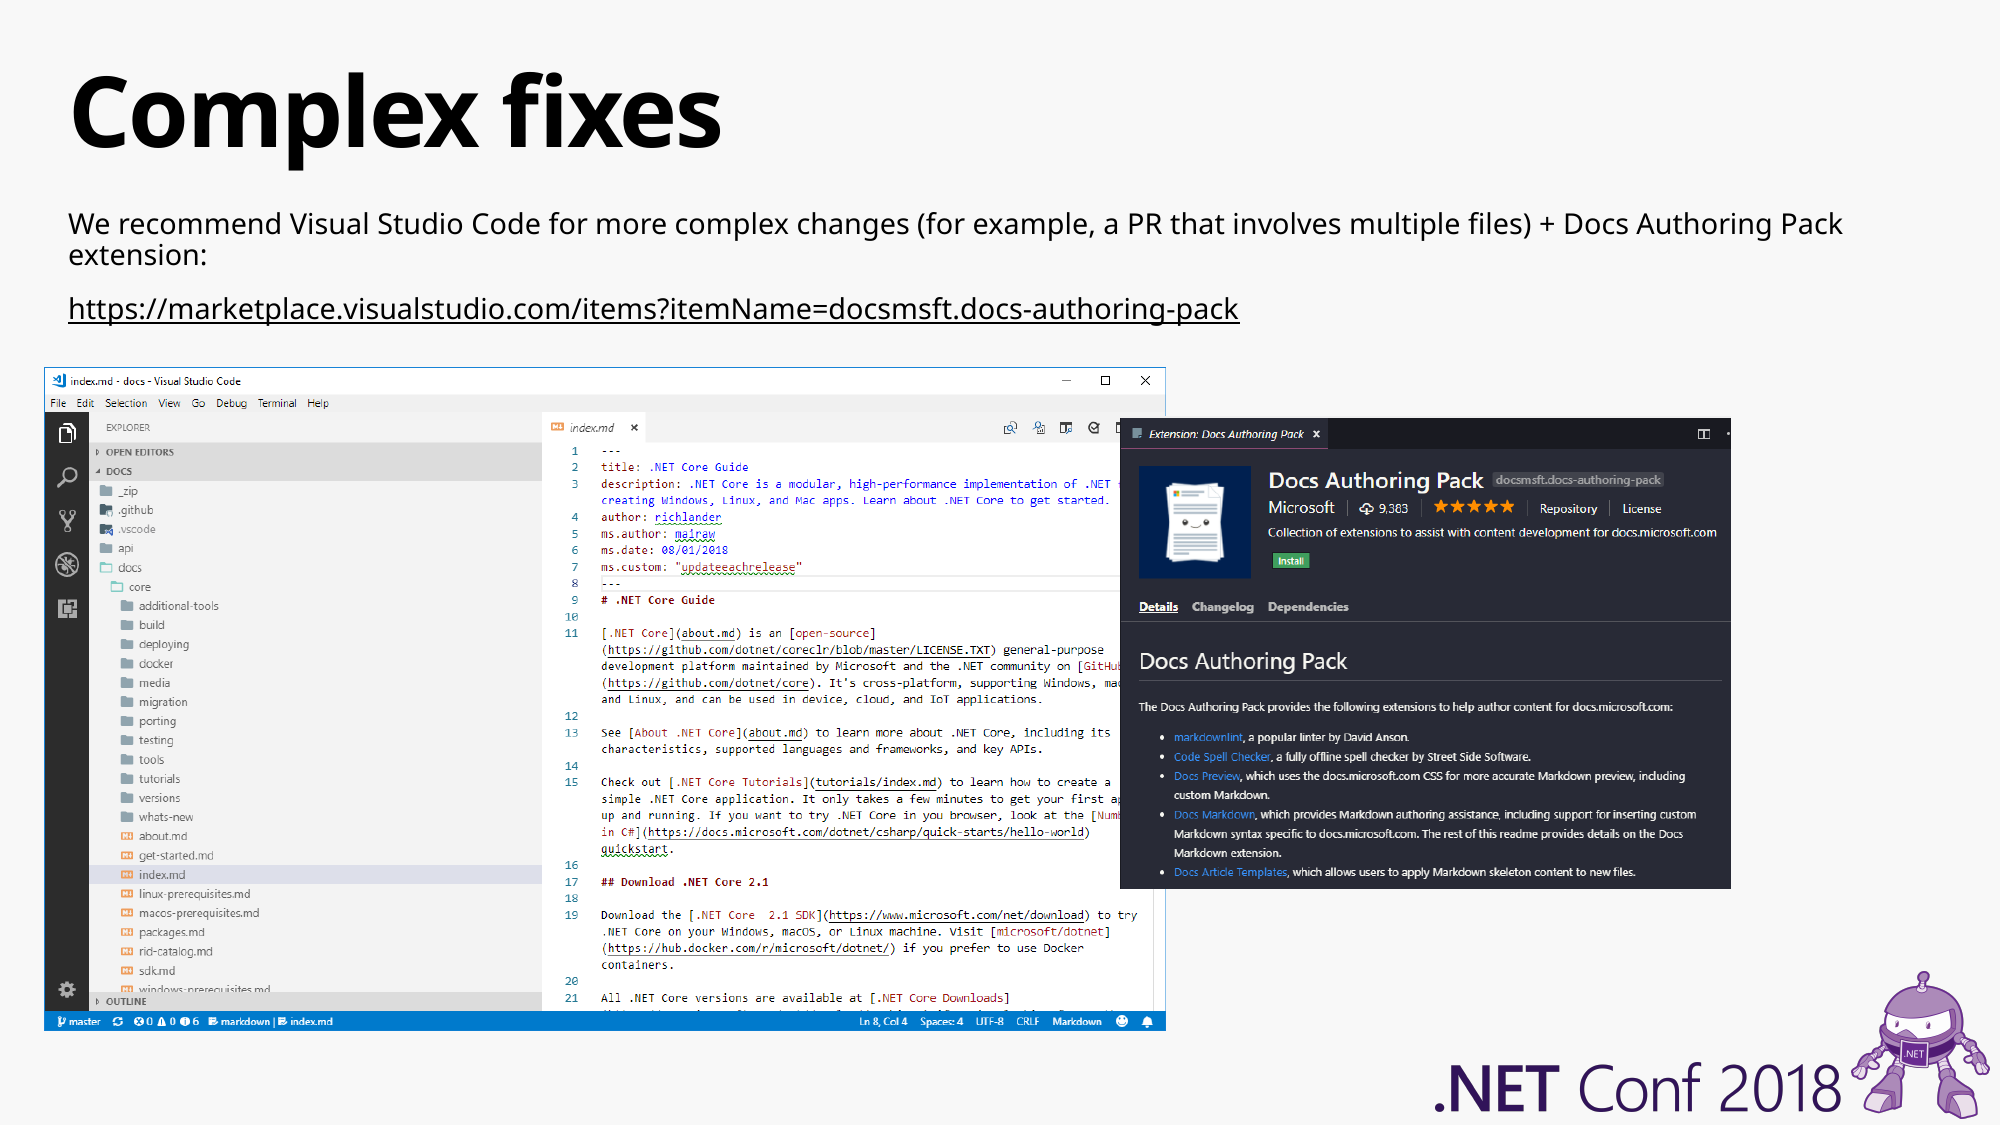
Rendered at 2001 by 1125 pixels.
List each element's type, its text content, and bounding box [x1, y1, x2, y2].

list We recommend Visual Studio Code for more complex changes (for example, a PR that involves multiple files) + Docs Authoring Pack extension: https://marketplace.visualstudio.com/items?itemName=docsmsft.docs-authoring-pack [44, 195, 1911, 343]
picture [1435, 1062, 1841, 1112]
picture [43, 367, 1731, 1031]
title Complex fixes [44, 47, 1957, 196]
picture [1851, 971, 1990, 1119]
